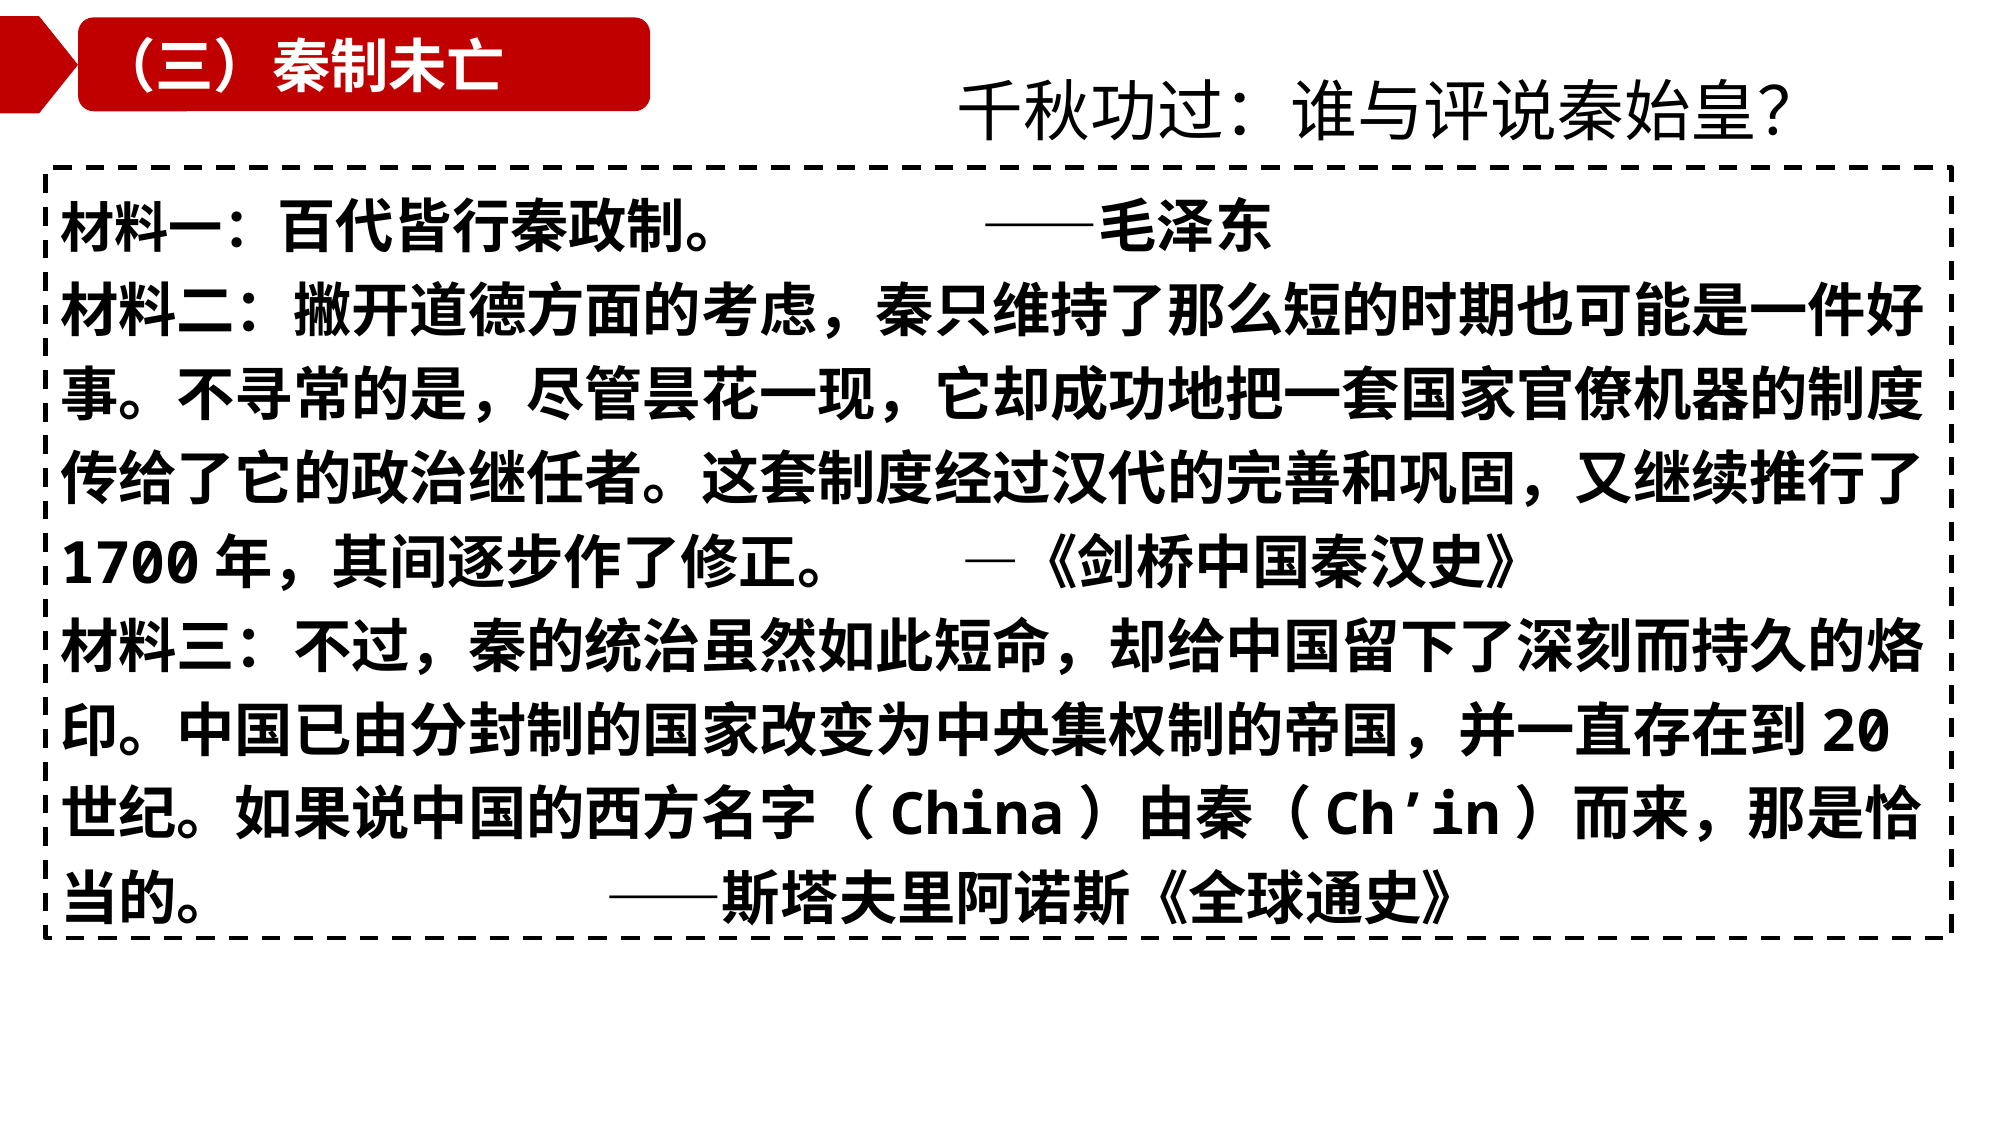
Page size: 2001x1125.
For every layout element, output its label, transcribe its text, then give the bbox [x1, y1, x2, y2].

text_box [0, 15, 80, 115]
text_box 材料一：百代皆行秦政制。 ——毛泽东 材料二：撇开道德方面的考虑，秦只维持了那么短的时期也可能是一件好事。不寻常的是，尽管昙花一现，它却成功地把一套国家官僚机器的制度传给了它的政治继任者。这套制度经过汉代的完善和巩固，又继续推行了1700年，其间逐步作了修正。 —《剑桥中国秦汉史》 材料三：不过，秦的统治虽然如此短命，却给中国留下了深刻而持久的烙印。中国已由分封制的国家改变为中央集权制的帝国，并一直存在到20世纪。如果说中国的西方名字（China）由秦（Ch’in）而来，那是恰当的。 ——斯塔夫里阿诺斯《全球通史》 [45, 167, 1952, 939]
text_box 千秋功过：谁与评说秦始皇？ [942, 61, 1864, 156]
text_box （三）秦制未亡 [78, 17, 651, 112]
